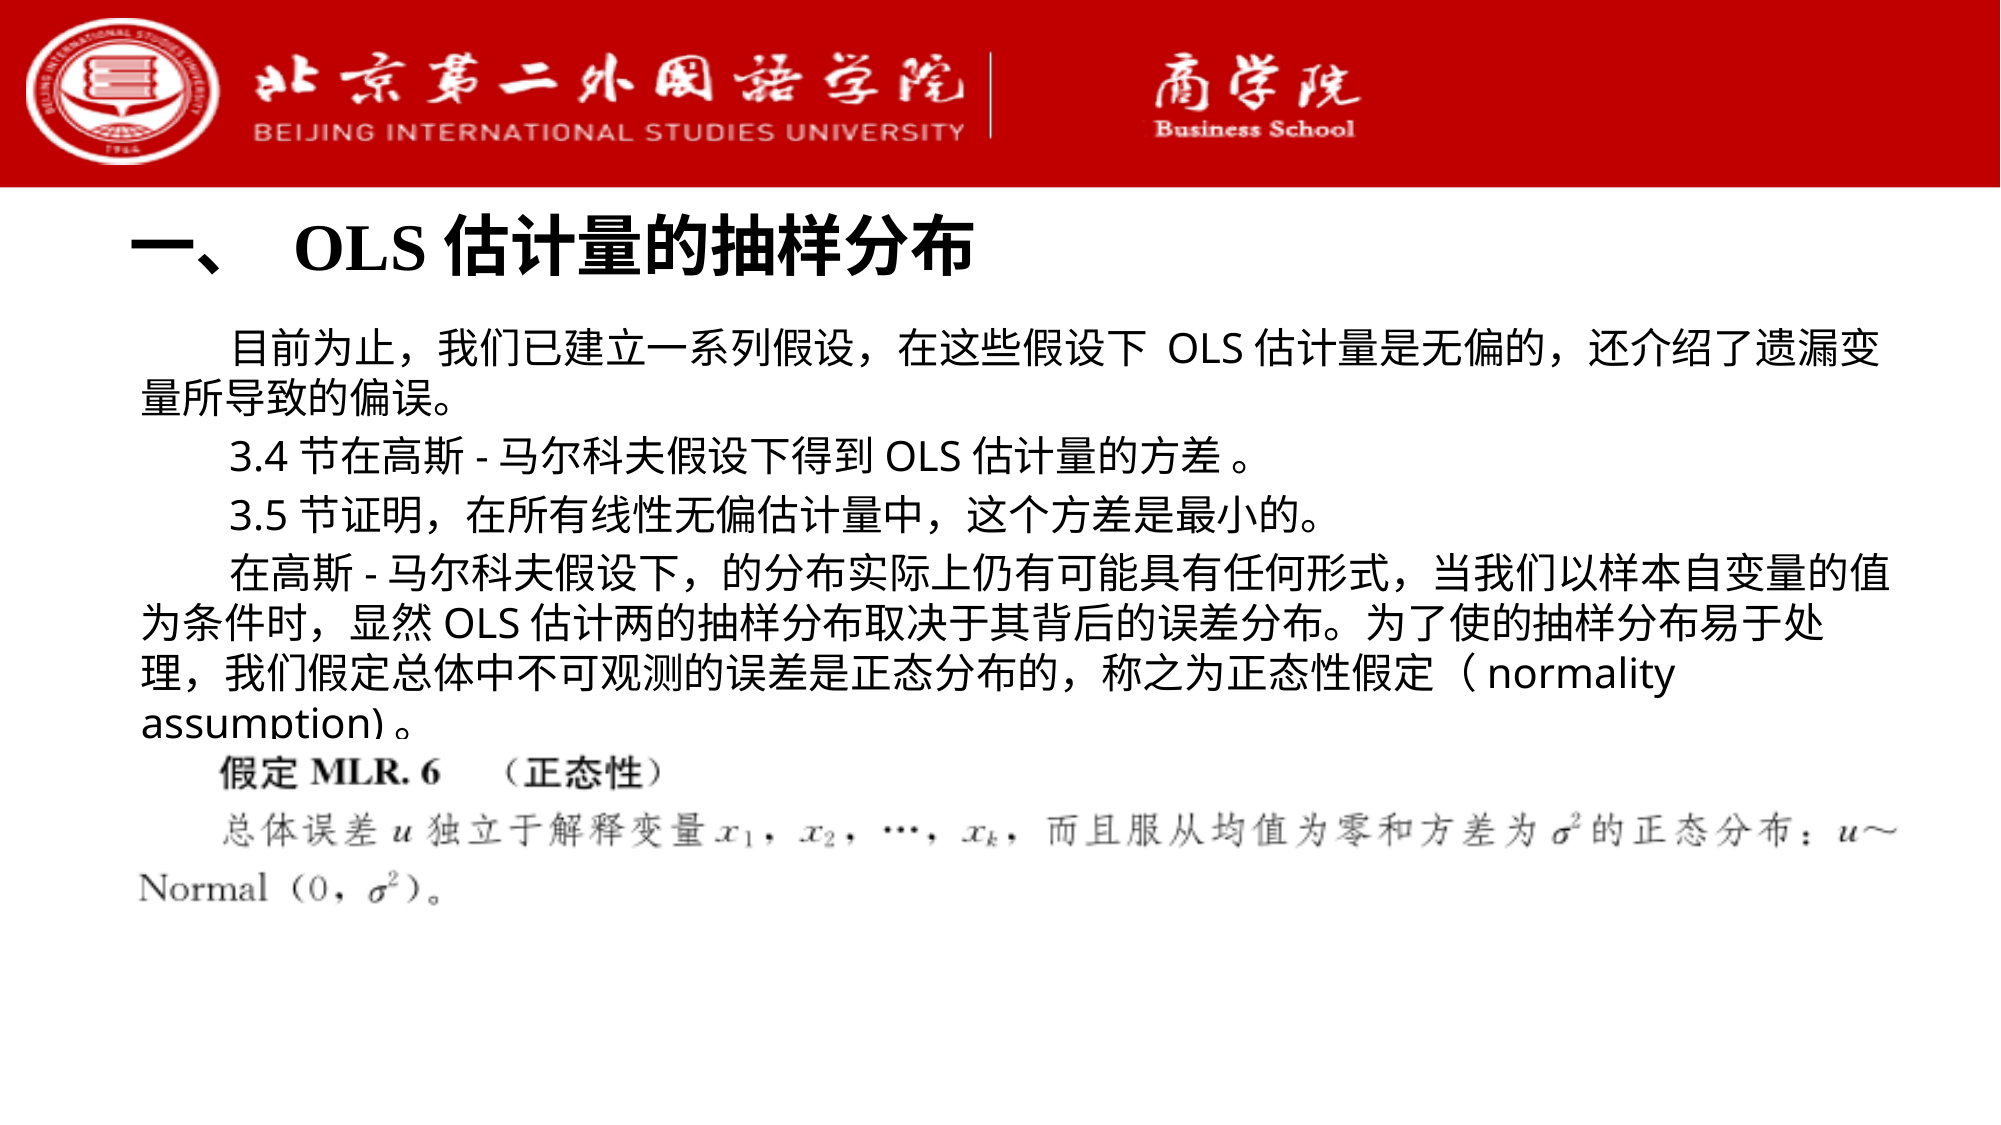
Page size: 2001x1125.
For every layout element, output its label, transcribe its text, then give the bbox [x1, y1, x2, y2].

picture [110, 739, 1925, 953]
picture [26, 18, 1693, 165]
title 一、 OLS估计量的抽样分布 [114, 196, 1745, 291]
